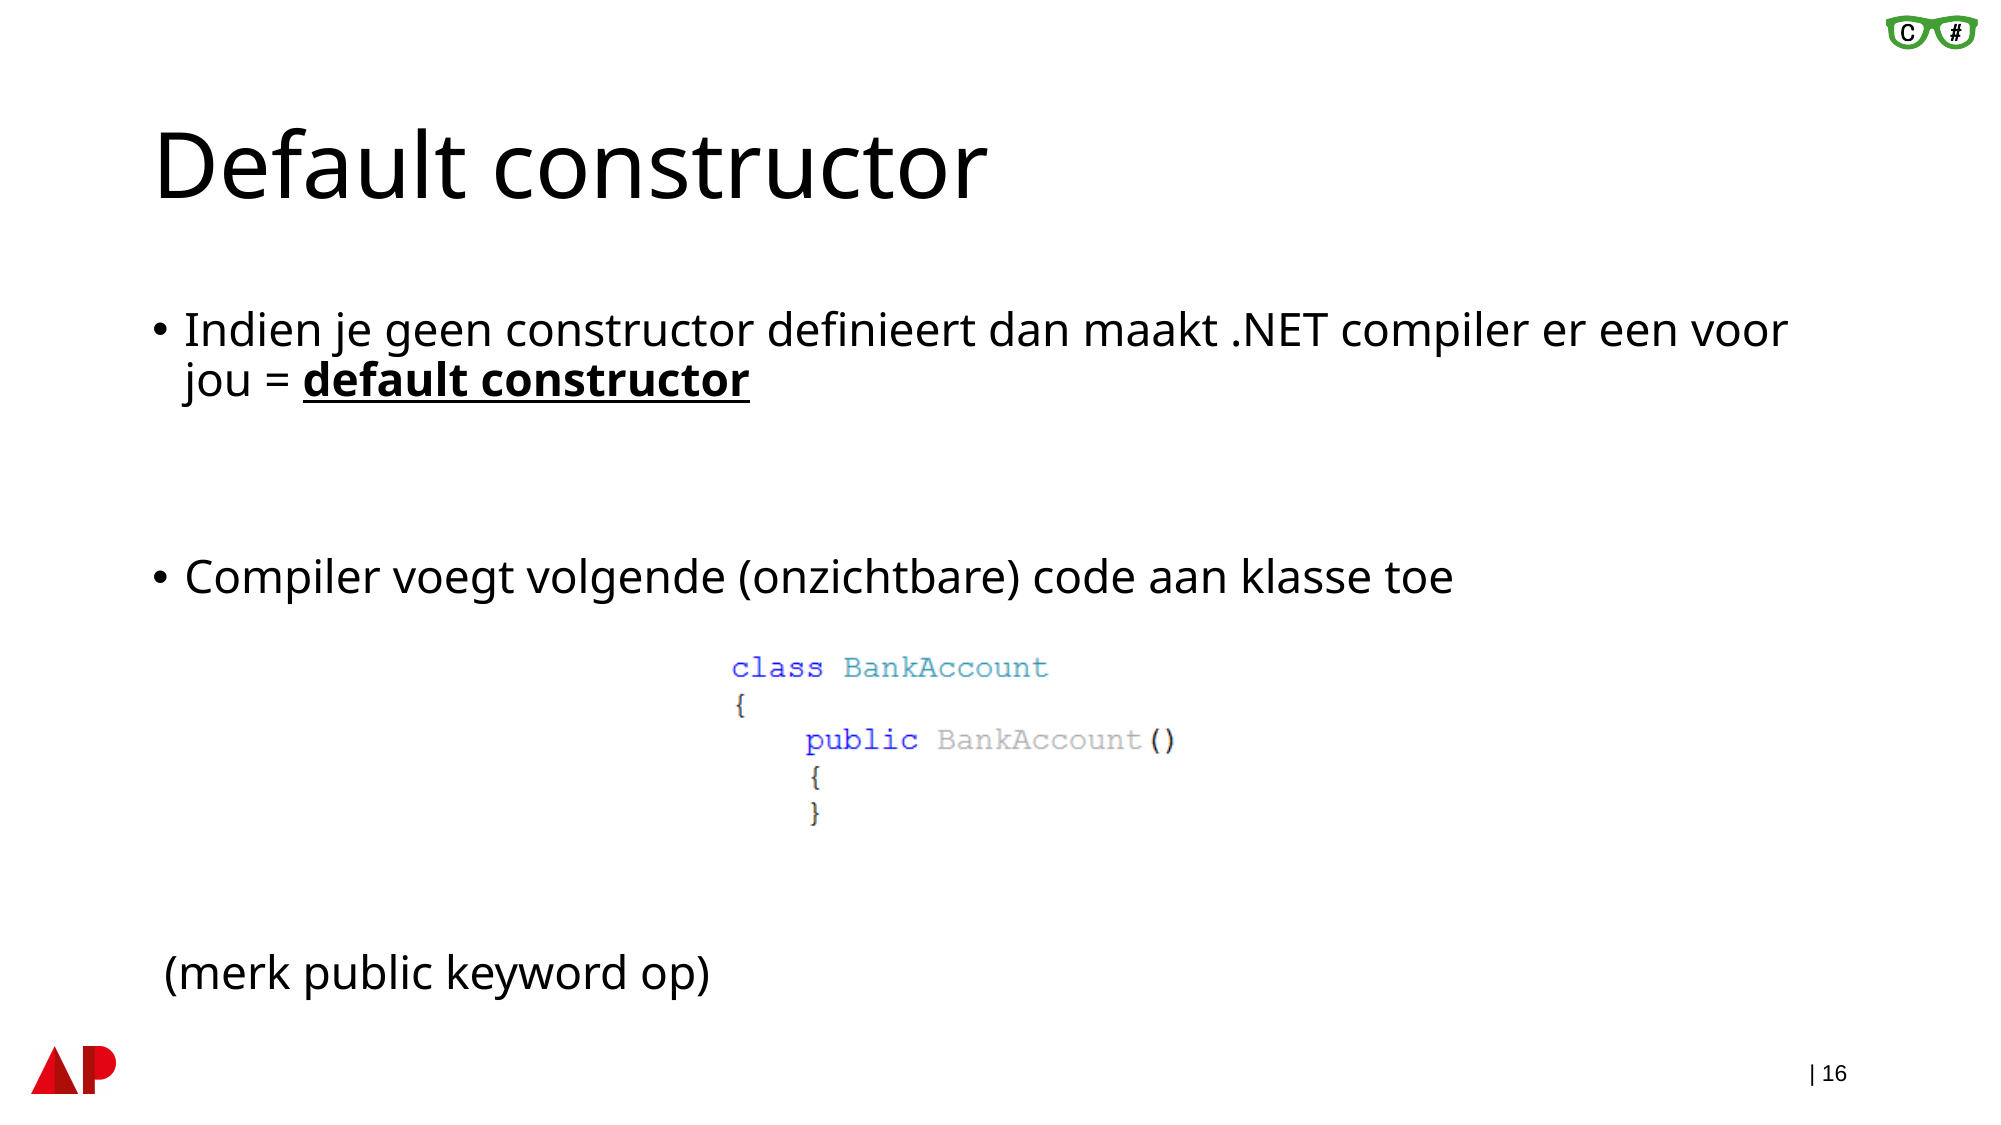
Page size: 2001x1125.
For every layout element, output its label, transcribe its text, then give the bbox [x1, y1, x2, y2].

picture [1876, 0, 1985, 63]
list Indien je geen constructor definieert dan maakt .NET compiler er een voor jou = default constructor Compiler voegt volgende (onzichtbare) code aan klasse toe (merk public keyword op) [137, 299, 1863, 1014]
slide_number | 16 [1412, 1042, 1863, 1103]
title Default constructor [137, 59, 1863, 278]
picture [31, 1046, 116, 1094]
picture [731, 641, 1205, 848]
